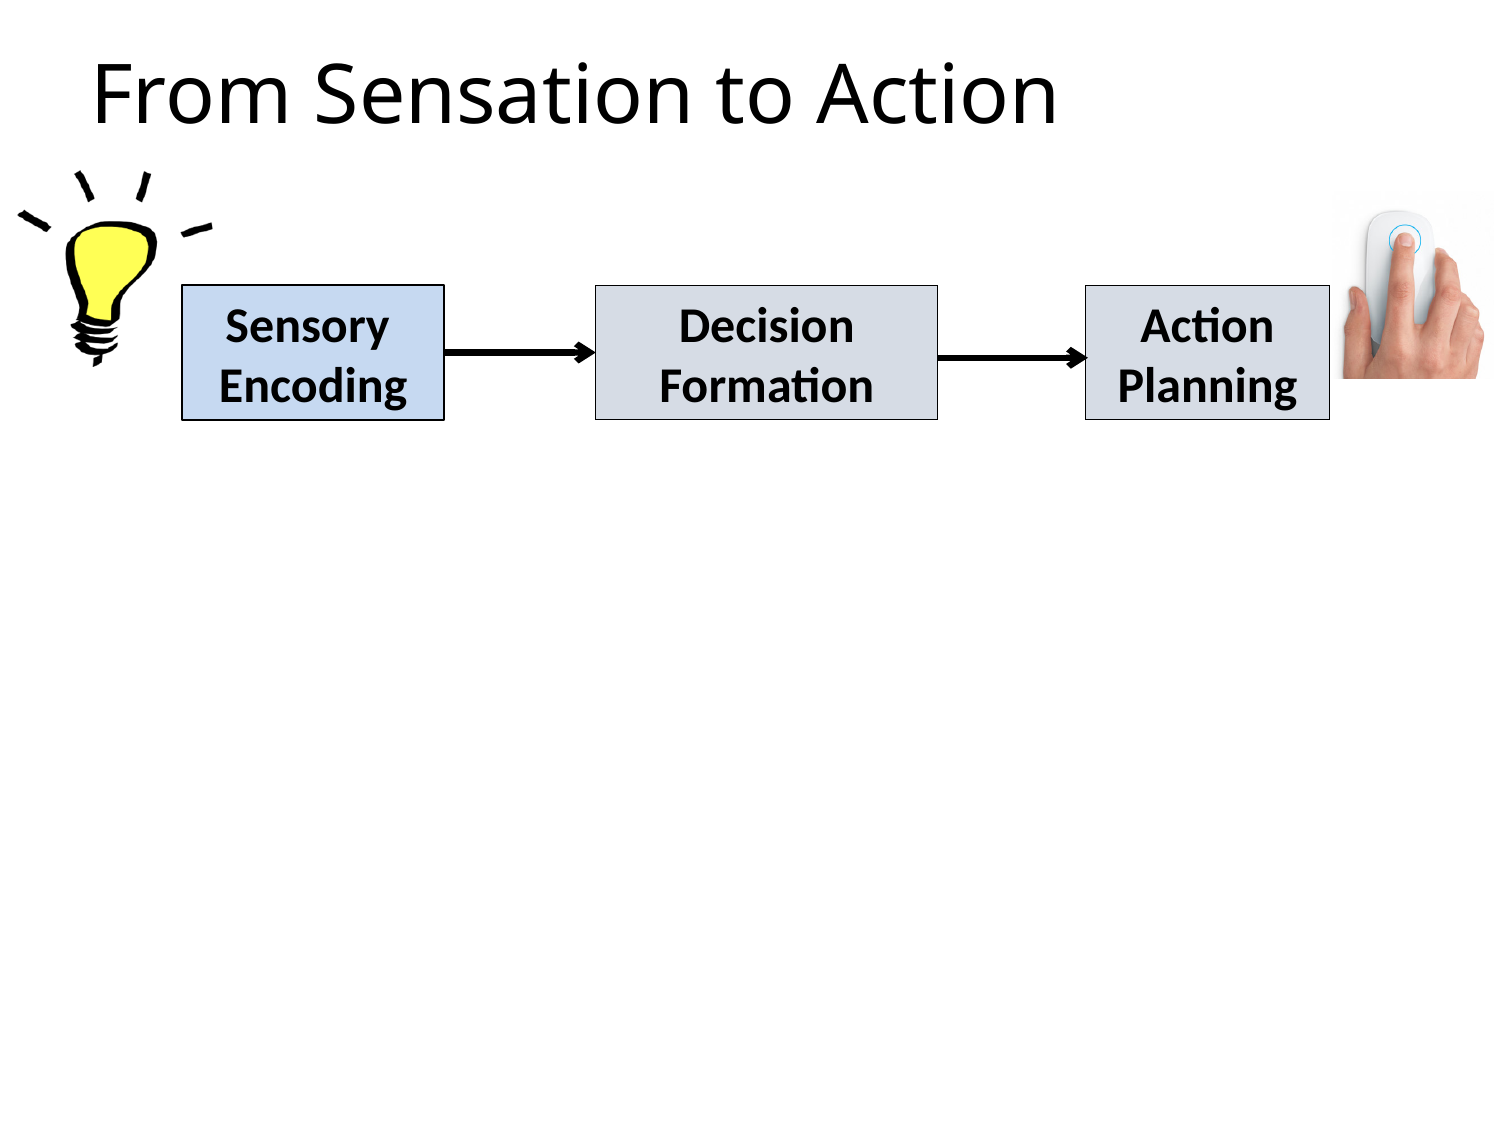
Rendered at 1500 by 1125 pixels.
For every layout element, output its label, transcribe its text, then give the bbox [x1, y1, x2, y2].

text_box Decision Formation [595, 285, 938, 420]
text_box Action Planning [1085, 285, 1330, 420]
picture [0, 159, 222, 367]
picture [1332, 191, 1495, 379]
text_box Sensory Encoding [182, 285, 445, 420]
title From Sensation to Action [75, 45, 1425, 150]
